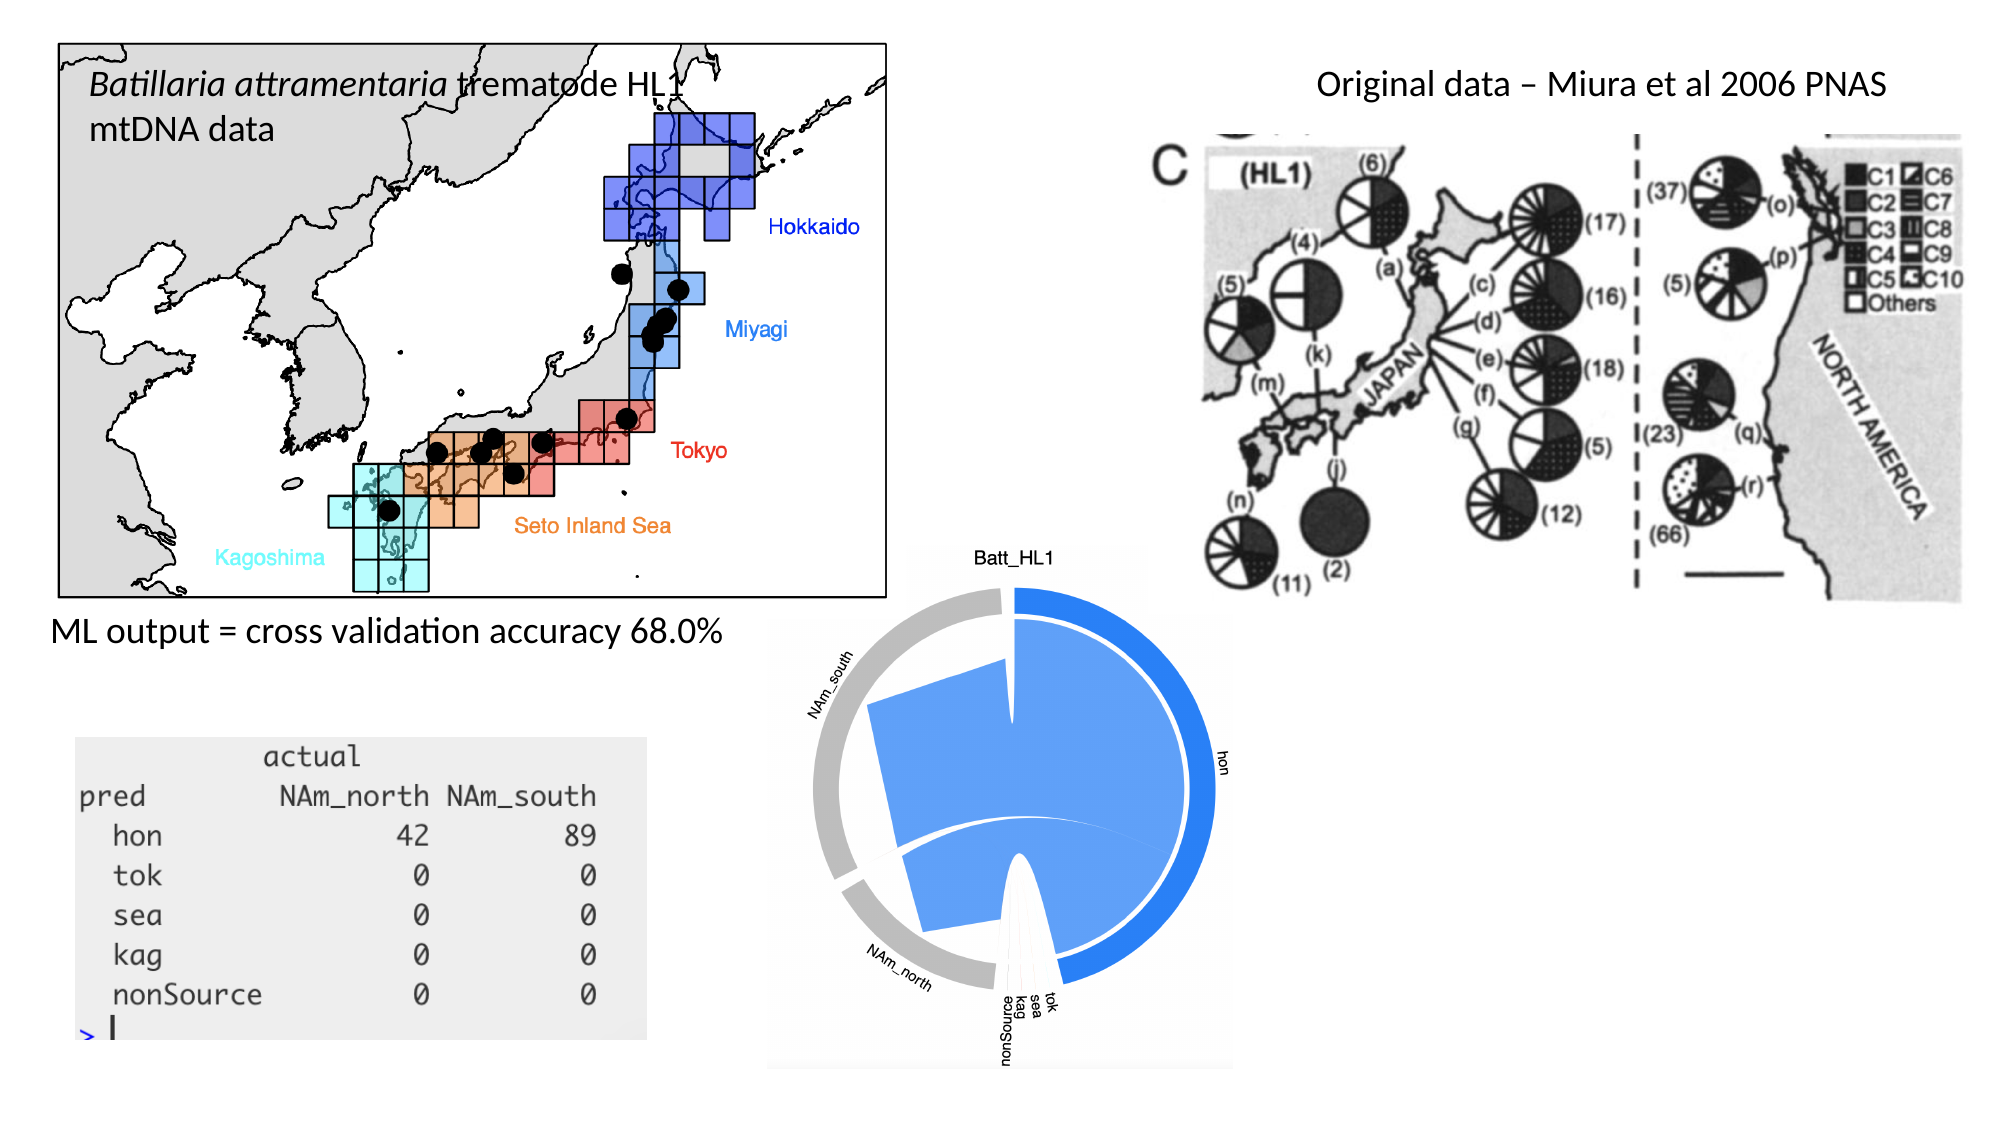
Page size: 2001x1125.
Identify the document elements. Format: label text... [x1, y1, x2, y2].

text_box Original data – Miura et al 2006 PNAS [1301, 51, 1903, 112]
text_box ML output = cross validation accuracy 68.0% [35, 598, 739, 659]
picture [40, 24, 1969, 1069]
picture [75, 737, 647, 1040]
